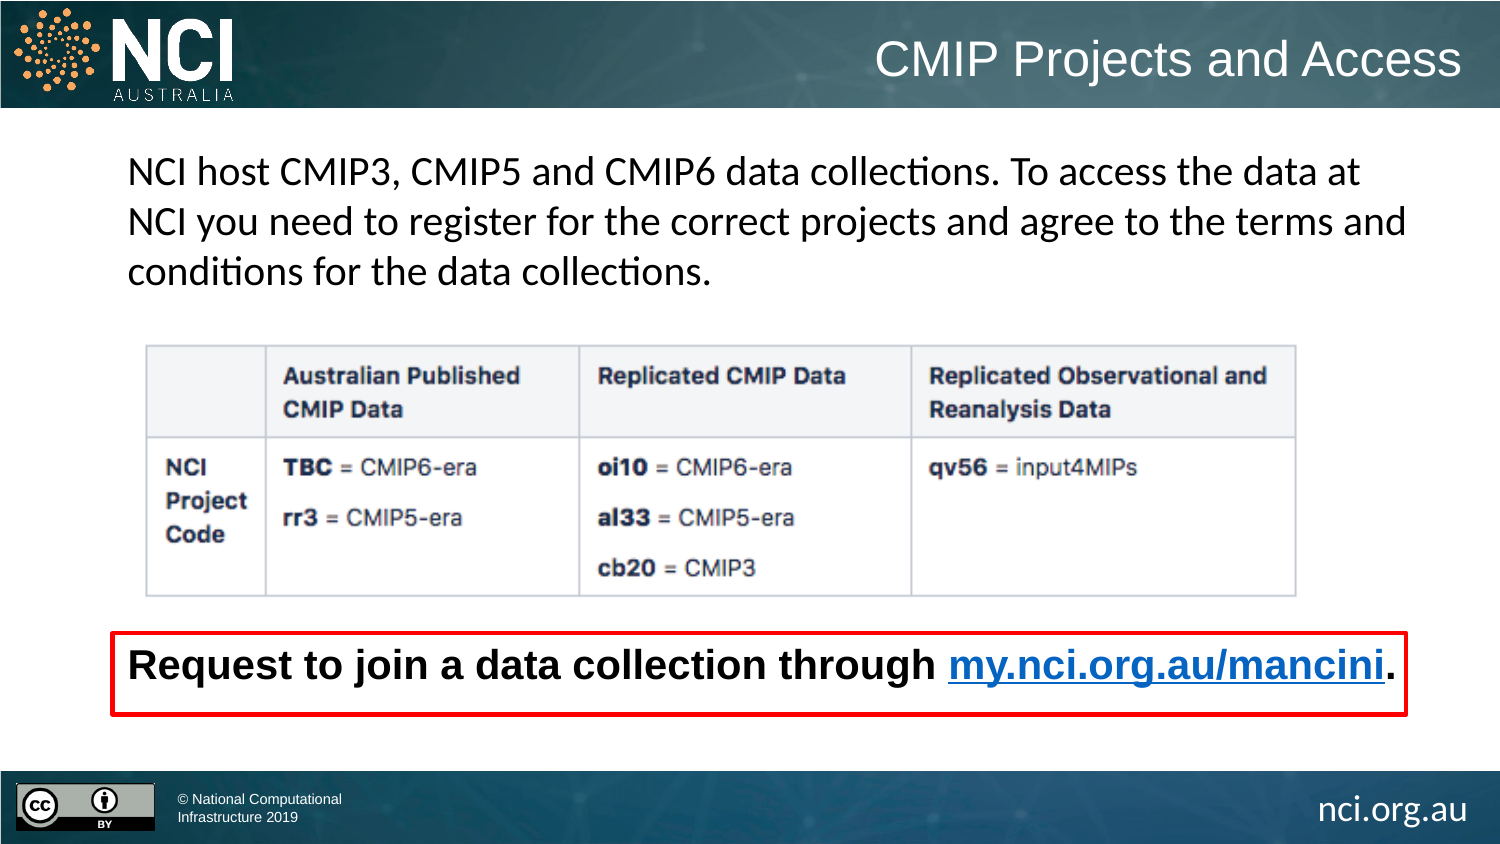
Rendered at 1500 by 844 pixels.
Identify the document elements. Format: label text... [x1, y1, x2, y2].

title CMIP Projects and Access [320, 18, 1478, 94]
picture [2, 771, 1500, 844]
list NCI host CMIP3, CMIP5 and CMIP6 data collections. To access the data at NCI you need to register for the correct projects and agree to the terms and conditions for the data collections. Request to join a data collection through my.nci.org.au/mancini. [112, 128, 1425, 678]
picture [2, 2, 1500, 108]
text_box [110, 631, 1408, 717]
picture [133, 328, 1324, 612]
